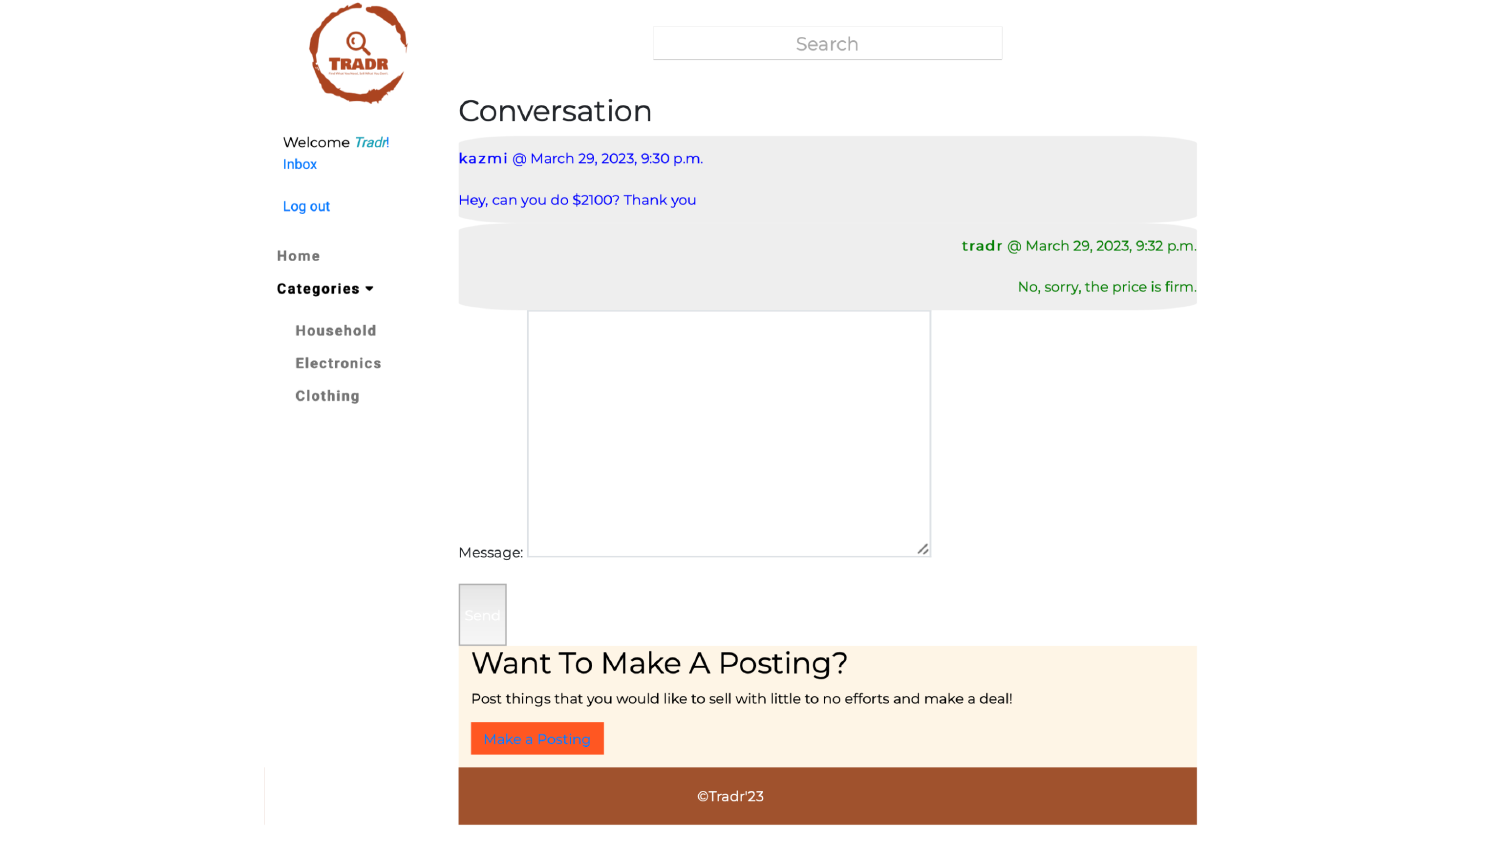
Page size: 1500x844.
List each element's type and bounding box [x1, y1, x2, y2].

picture [183, 0, 1317, 844]
